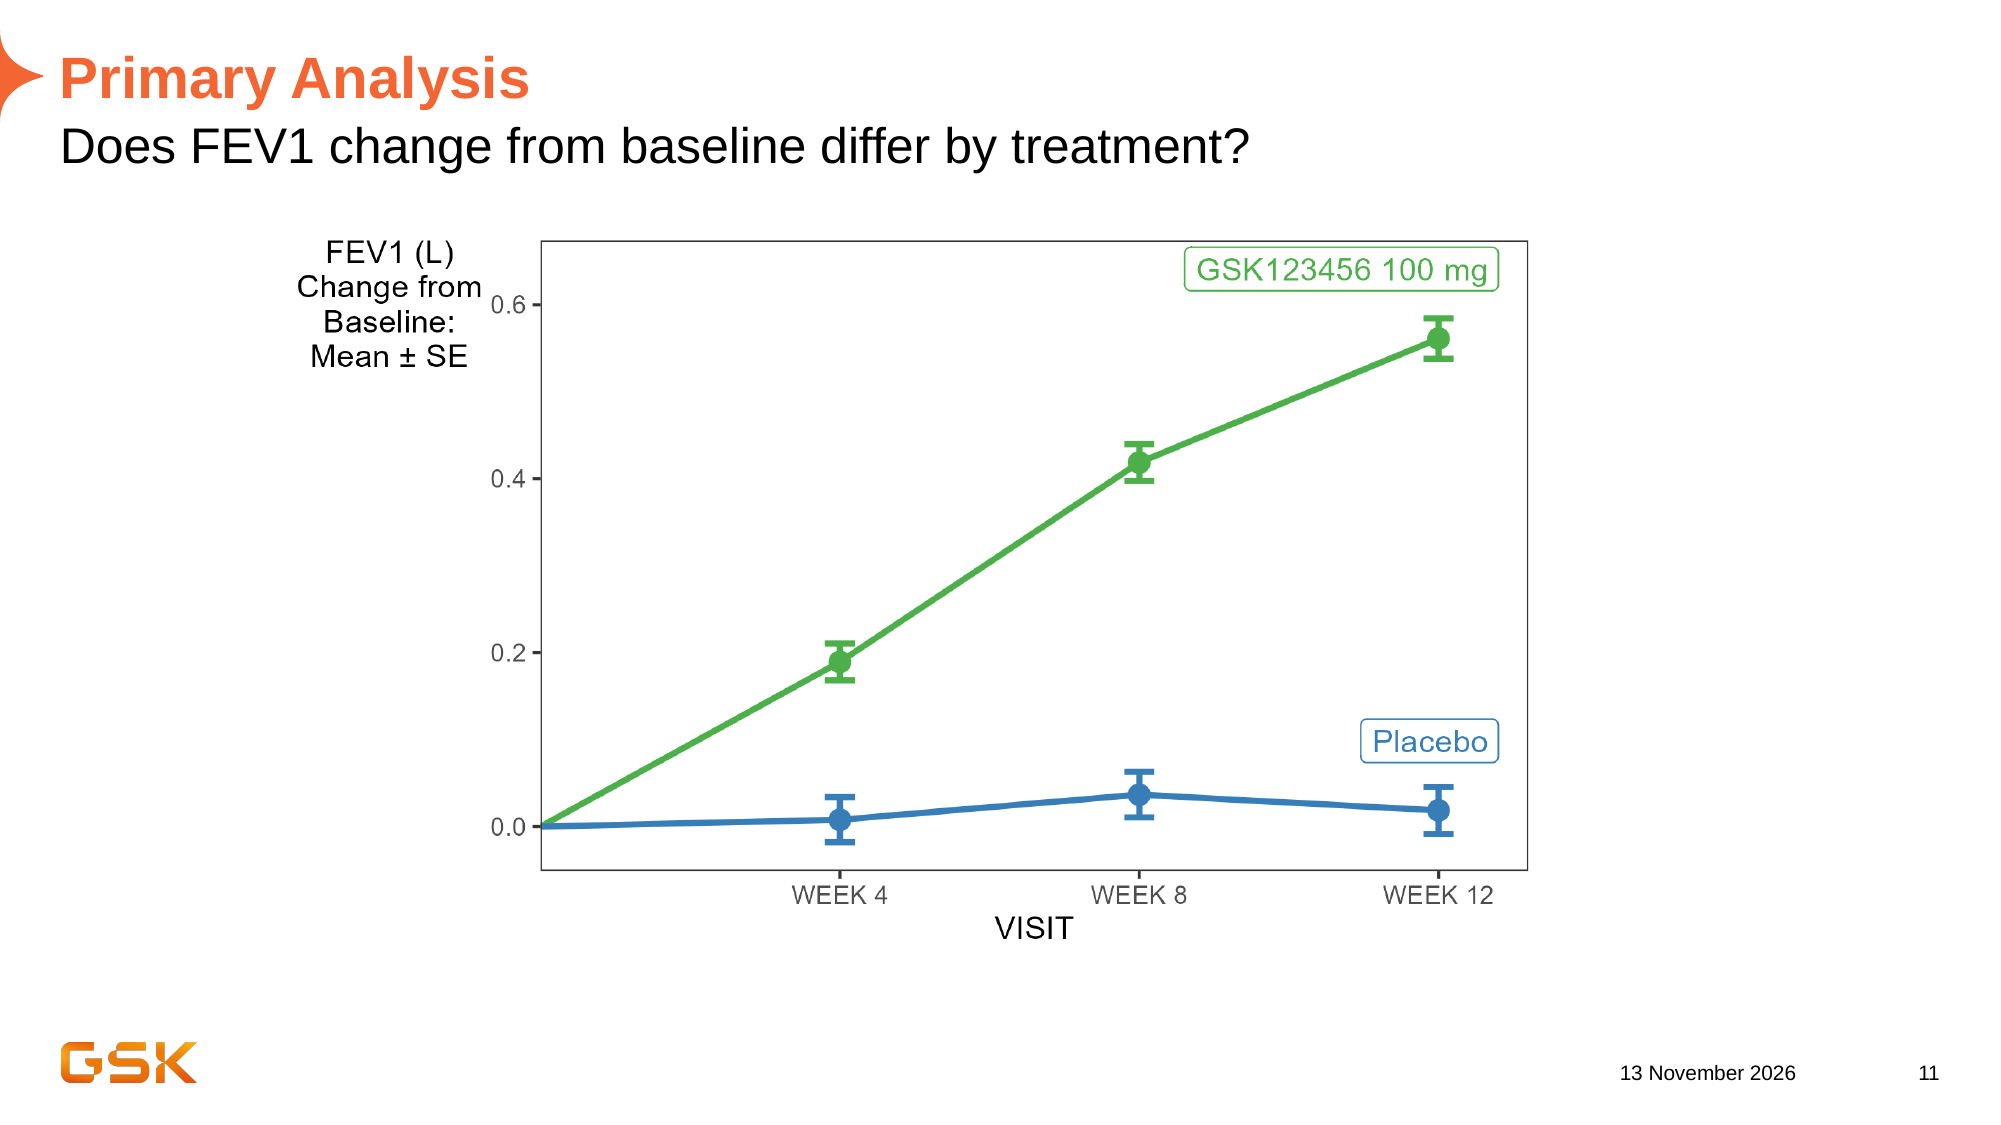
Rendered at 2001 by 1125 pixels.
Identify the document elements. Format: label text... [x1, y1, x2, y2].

subtitle Does FEV1 change from baseline differ by treatment? [59, 113, 1940, 172]
picture [280, 224, 1544, 962]
picture [61, 1042, 197, 1083]
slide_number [1340, 1040, 1797, 1085]
slide_number 11 [1851, 1040, 1940, 1085]
title Primary Analysis [59, 39, 1940, 111]
